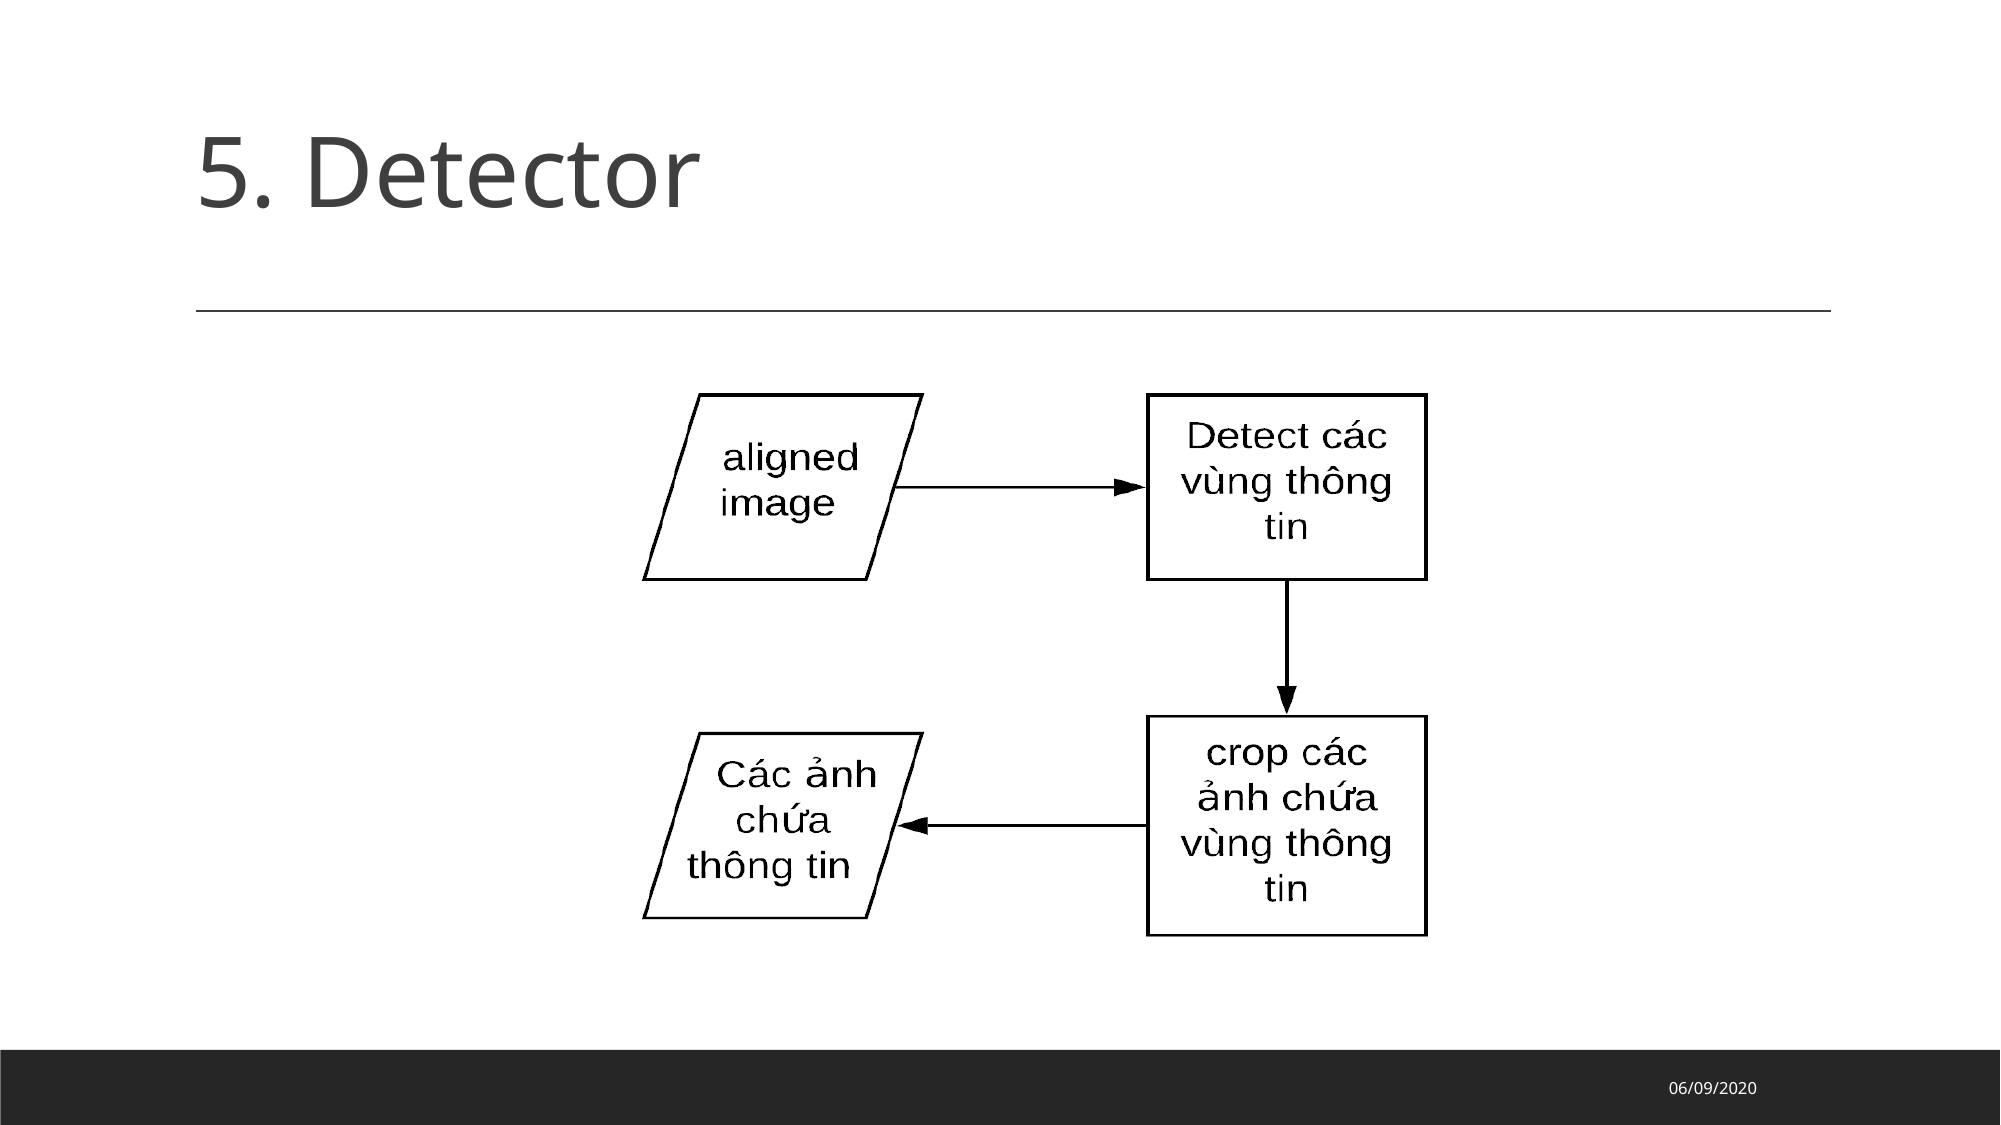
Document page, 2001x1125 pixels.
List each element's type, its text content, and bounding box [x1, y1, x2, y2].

title 5. Detector [180, 47, 1830, 237]
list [574, 332, 1496, 996]
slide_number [1348, 1057, 1773, 1118]
